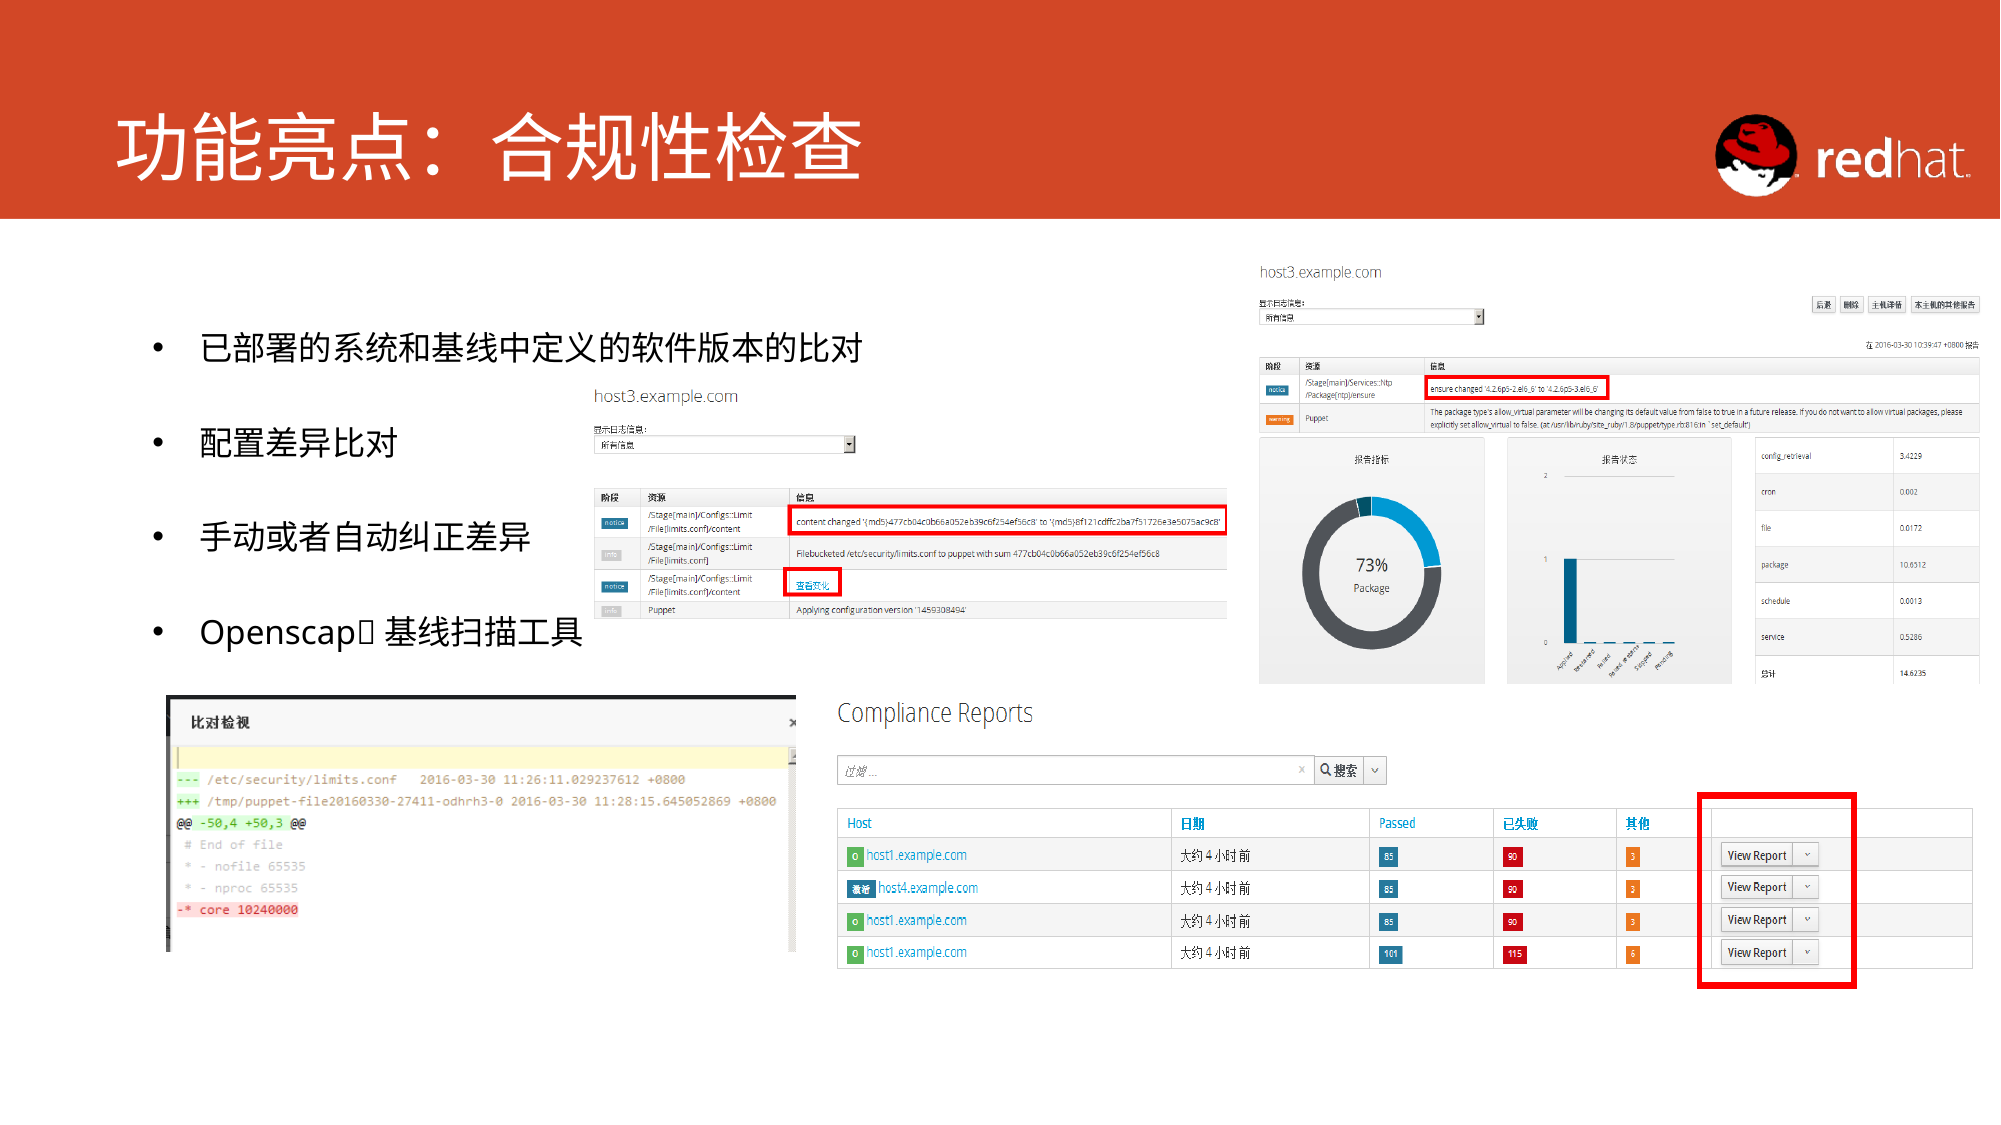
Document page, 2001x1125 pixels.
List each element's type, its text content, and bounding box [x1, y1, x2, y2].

picture [166, 695, 796, 952]
picture [1688, 98, 1996, 212]
title 功能亮点：合规性检查 [99, 0, 1863, 199]
picture [585, 376, 1227, 619]
list 已部署的系统和基线中定义的软件版本的比对 配置差异比对 手动或者自动纠正差异 Openscap基线扫描工具 [137, 299, 1843, 1014]
picture [824, 254, 1982, 1005]
